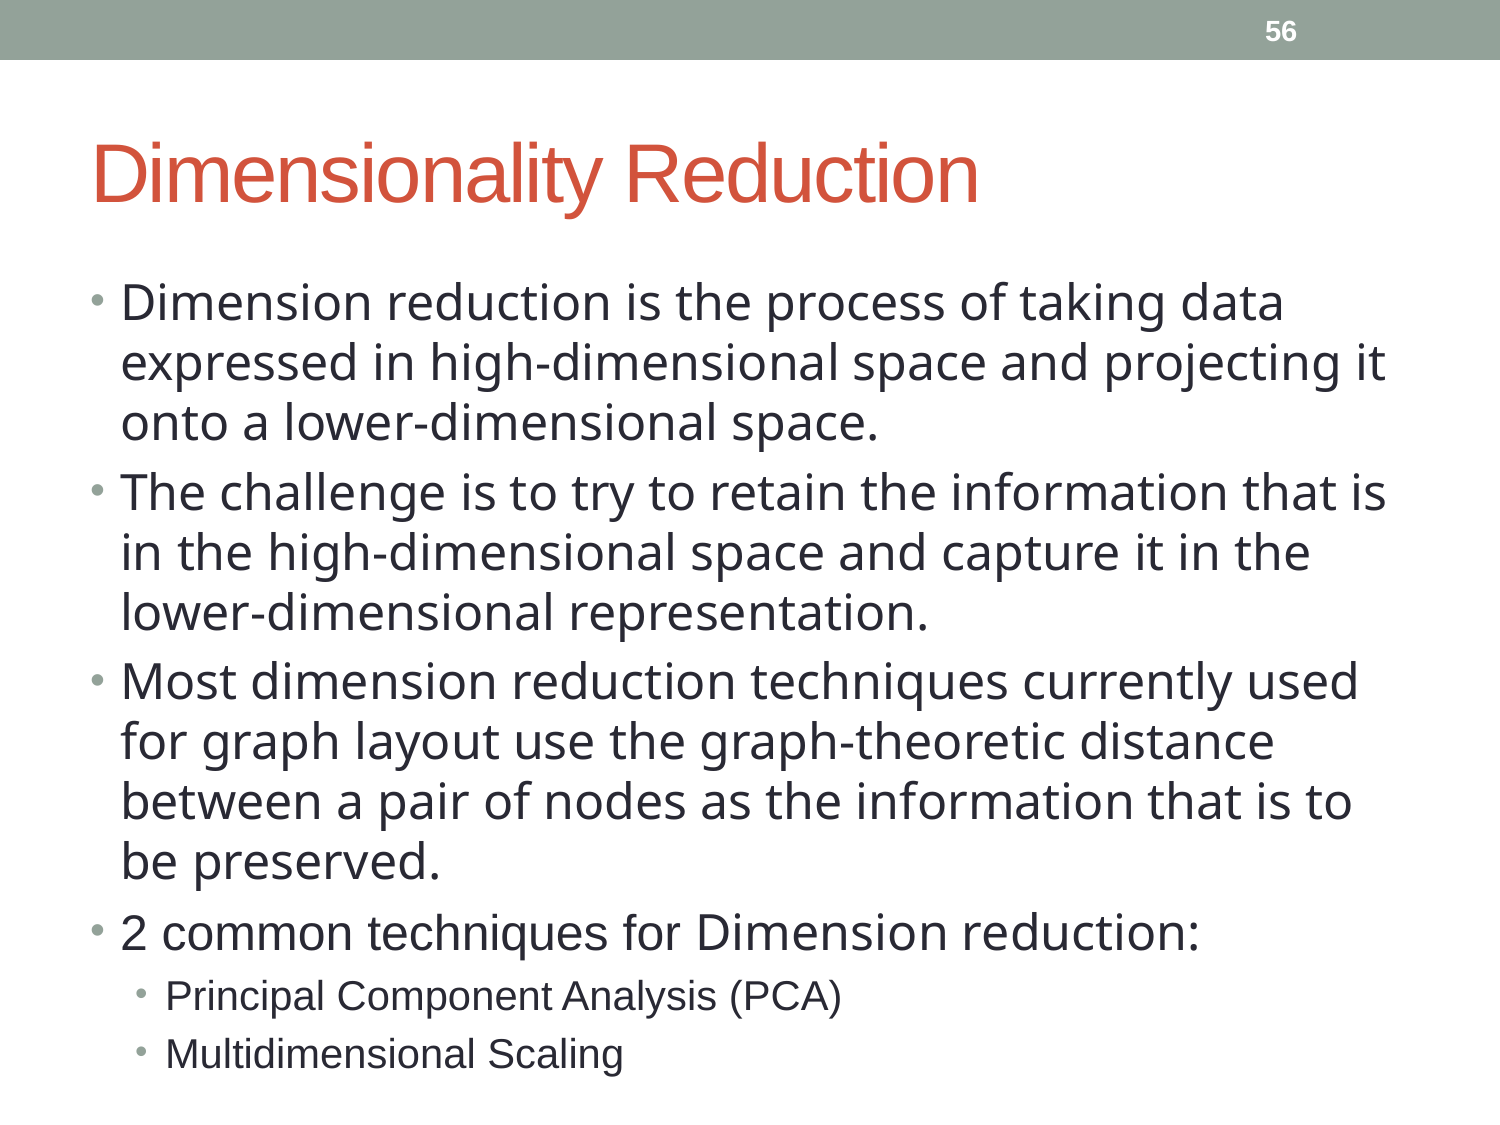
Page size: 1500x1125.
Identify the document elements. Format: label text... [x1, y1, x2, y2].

title Dimensionality Reduction [75, 87, 1425, 250]
list Dimension reduction is the process of taking data expressed in high-dimensional space and projecting it onto a lower-dimensional space. The challenge is to try to retain the information that is in the high-dimensional space and capture it in the lower-dimensional representation. Most dimension reduction techniques currently used for graph layout use the graph-theoretic distance between a pair of nodes as the information that is to be preserved. 2 common techniques for Dimension reduction: Principal Component Analysis (PCA) Multidimensional Scaling [75, 262, 1425, 1063]
slide_number 56 [1250, 3, 1425, 57]
